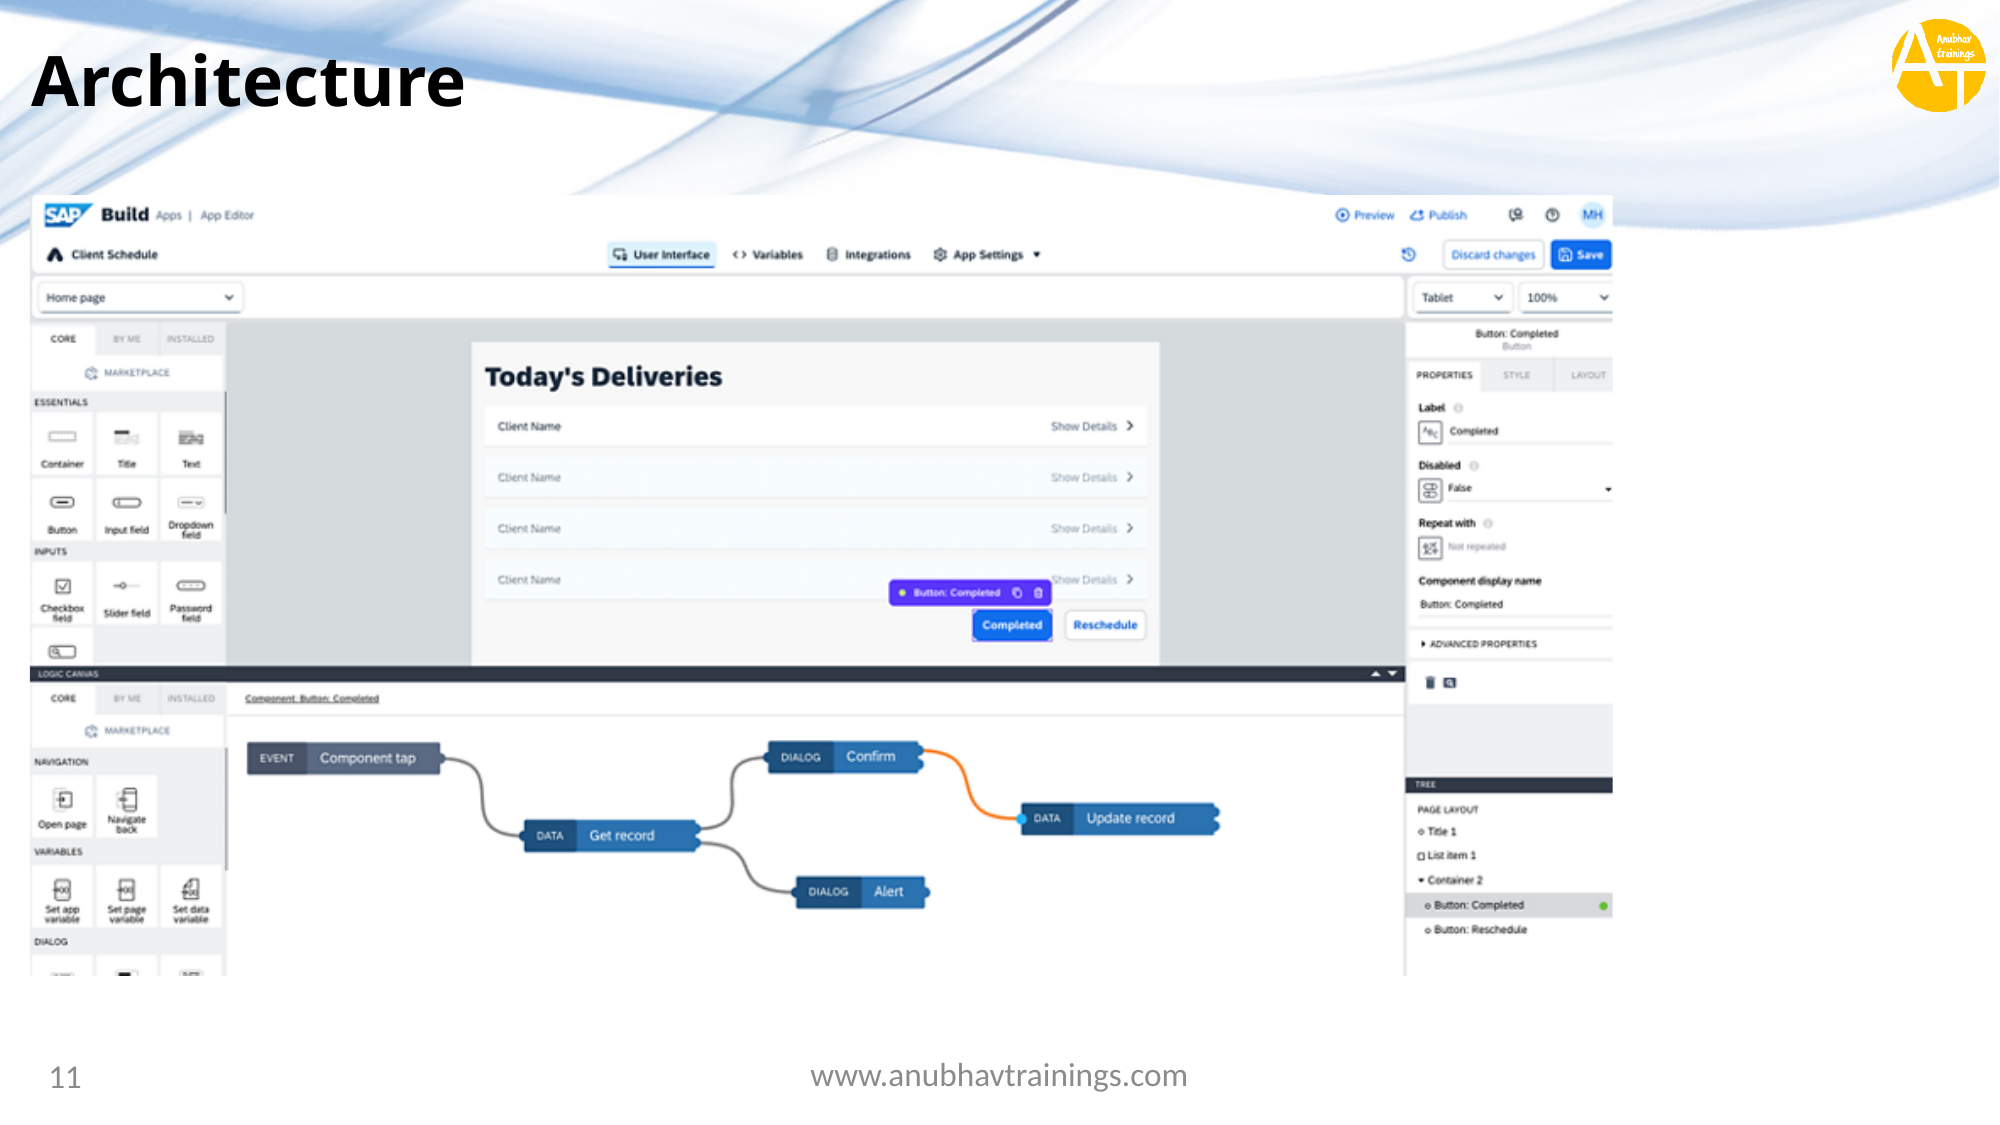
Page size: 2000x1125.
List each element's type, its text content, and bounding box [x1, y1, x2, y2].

text_box <content> [33, 212, 1967, 1103]
title Architecture [16, 29, 1817, 146]
picture [0, 0, 2000, 1125]
